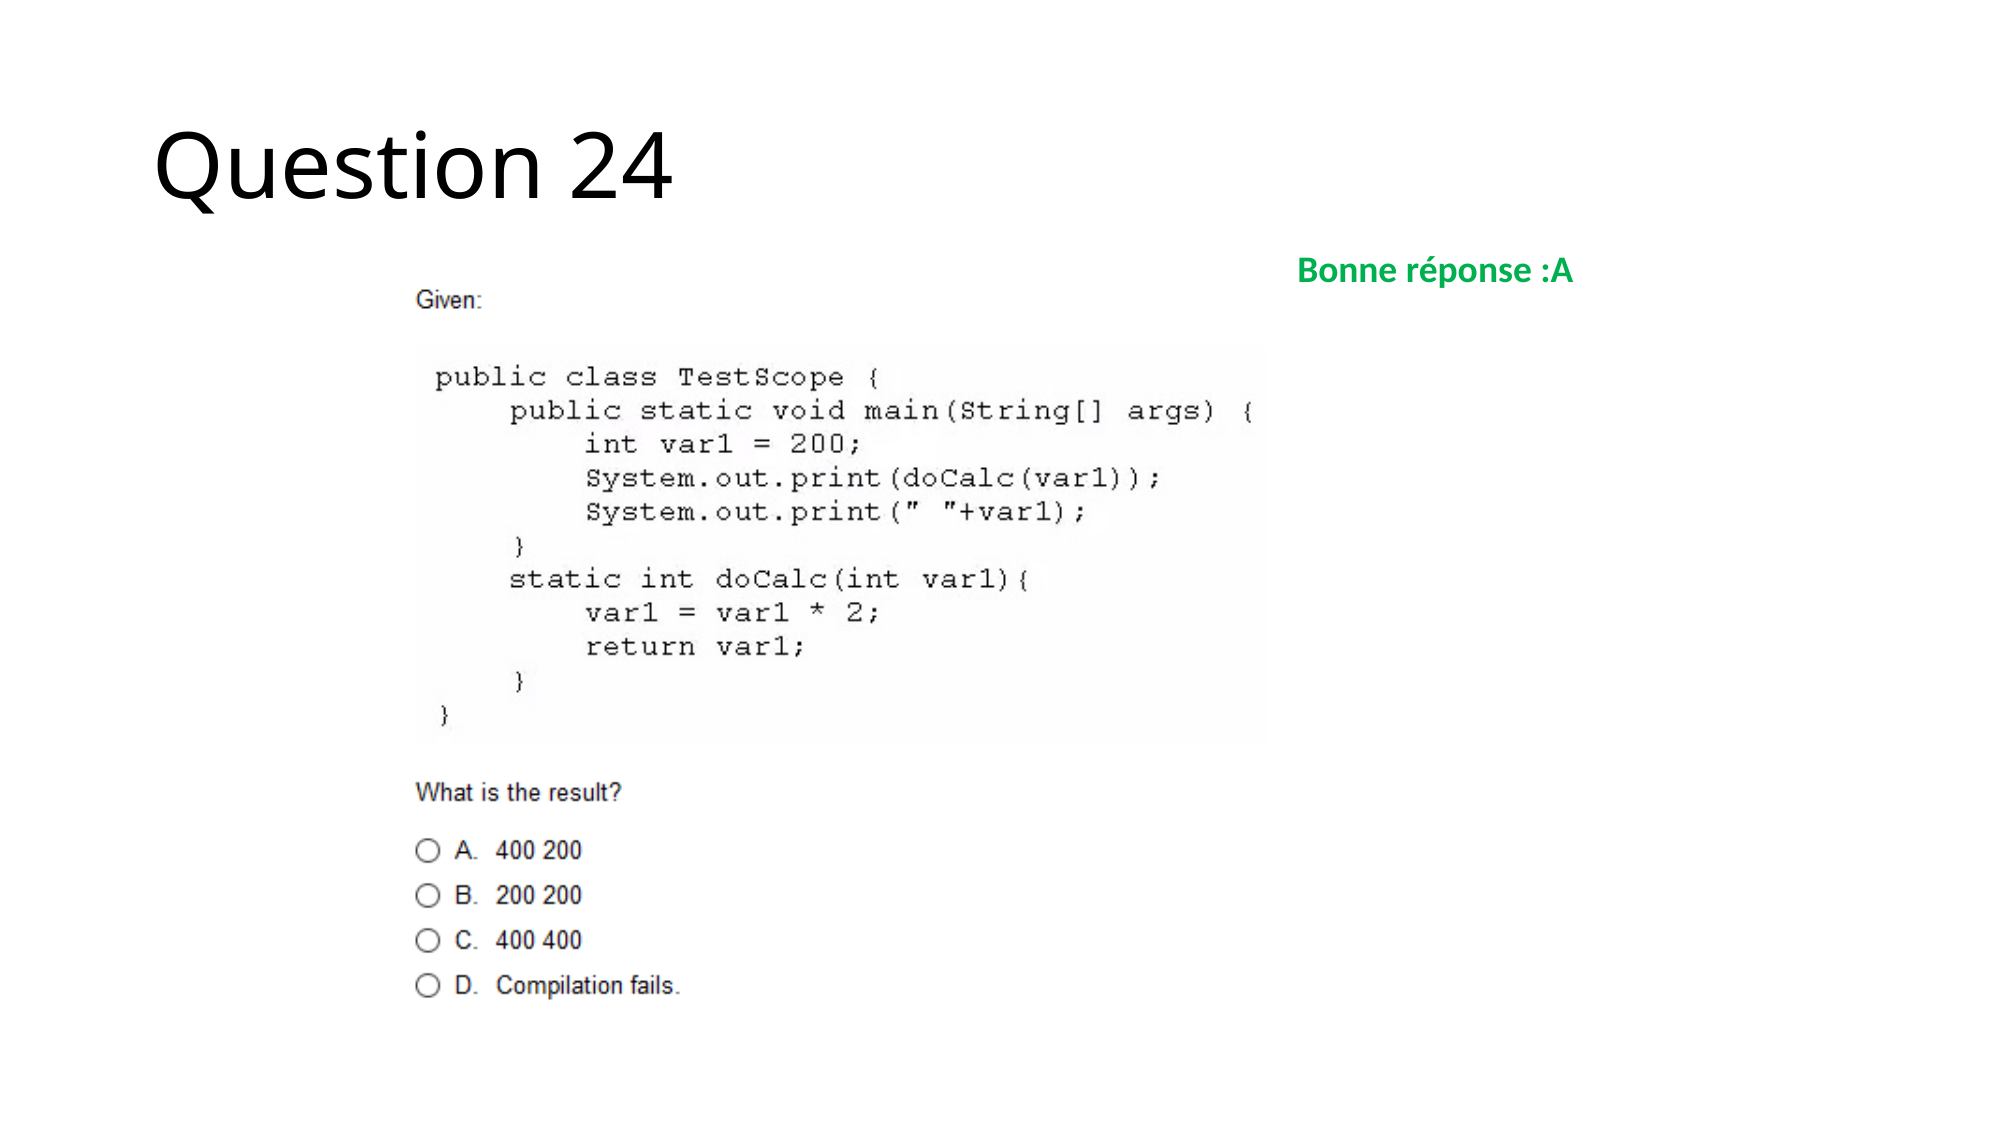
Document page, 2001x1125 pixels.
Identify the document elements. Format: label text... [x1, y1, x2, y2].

title Question 24 [137, 59, 1863, 278]
text_box Bonne réponse :A [1282, 238, 1707, 298]
picture [403, 277, 1266, 1013]
